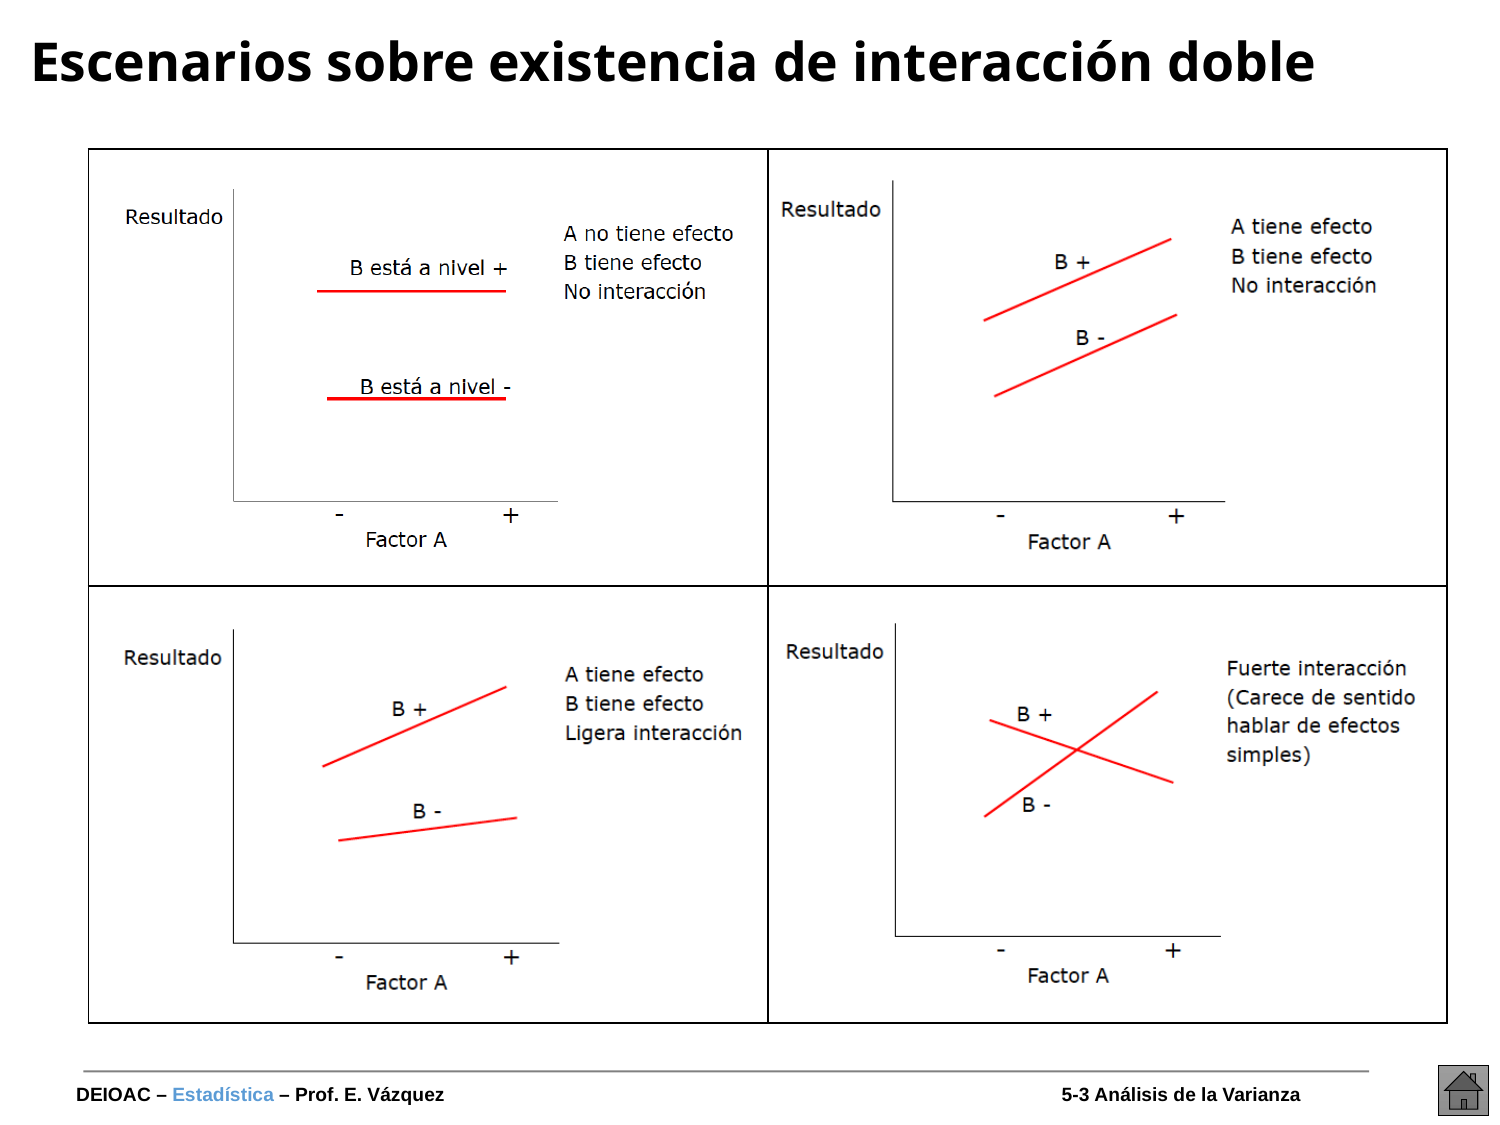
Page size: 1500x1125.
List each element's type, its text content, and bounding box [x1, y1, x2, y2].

table_header [89, 150, 767, 585]
table_cell [769, 587, 1446, 1022]
table_cell [89, 587, 767, 1022]
picture [773, 615, 1422, 988]
table_header [769, 150, 1446, 585]
title Escenarios sobre existencia de interacción doble [15, 11, 1485, 117]
picture [113, 621, 746, 997]
picture [112, 184, 747, 552]
picture [770, 174, 1388, 561]
